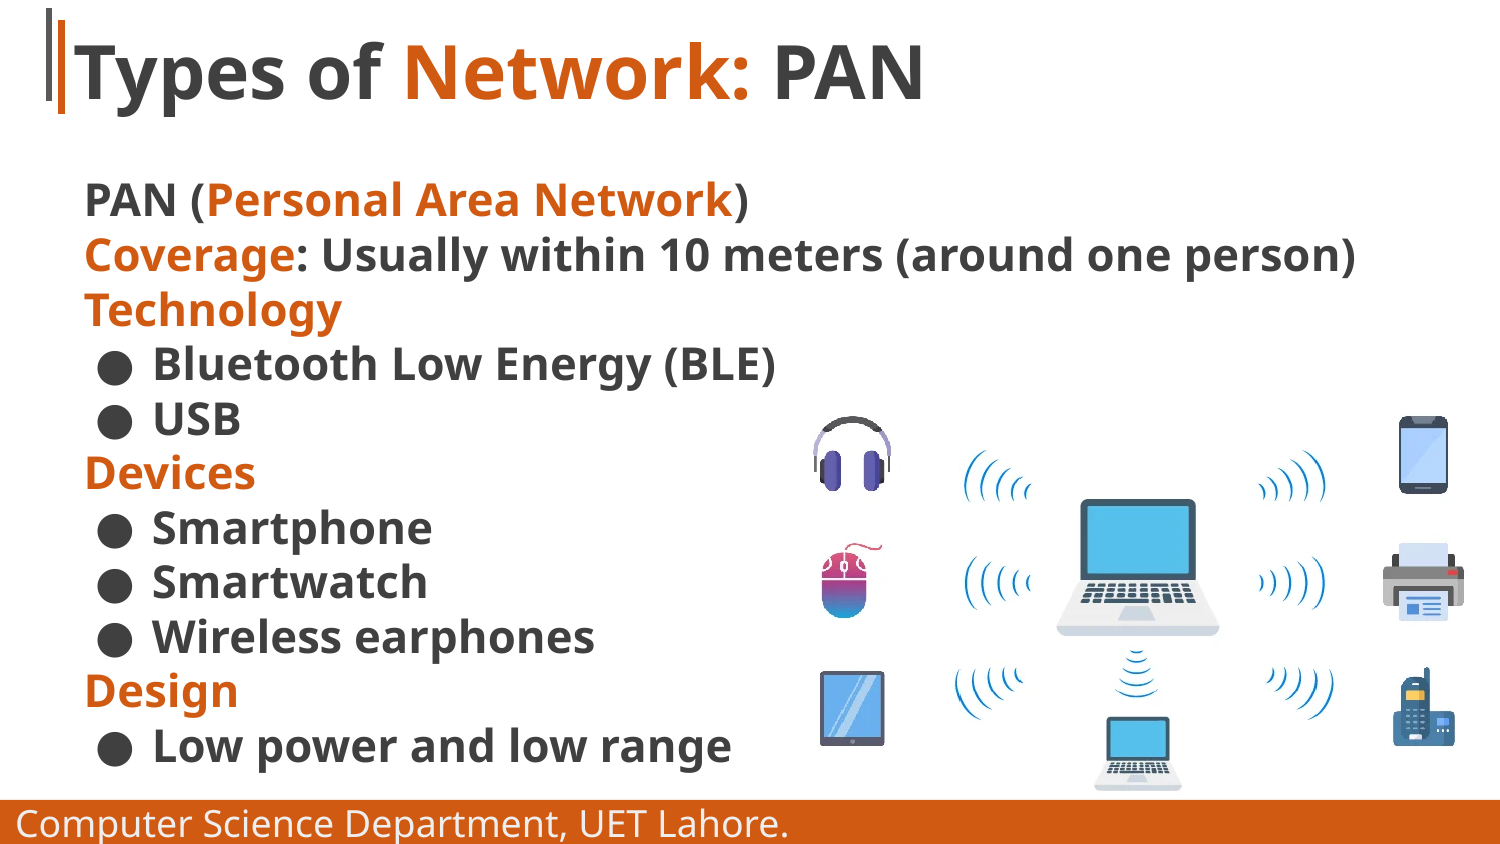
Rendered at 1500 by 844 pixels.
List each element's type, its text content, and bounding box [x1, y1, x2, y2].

subtitle PAN (Personal Area Network) Coverage: Usually within 10 meters (around one person) Technology Bluetooth Low Energy (BLE) USB Devices Smartphone Smartwatch Wireless earphones Design Low power and low range [68, 156, 1482, 792]
text_box [957, 799, 1500, 844]
text_box Computer Science Department, UET Lahore. [0, 792, 957, 844]
picture [810, 408, 1482, 793]
title Types of Network: PAN [0, 0, 1500, 130]
